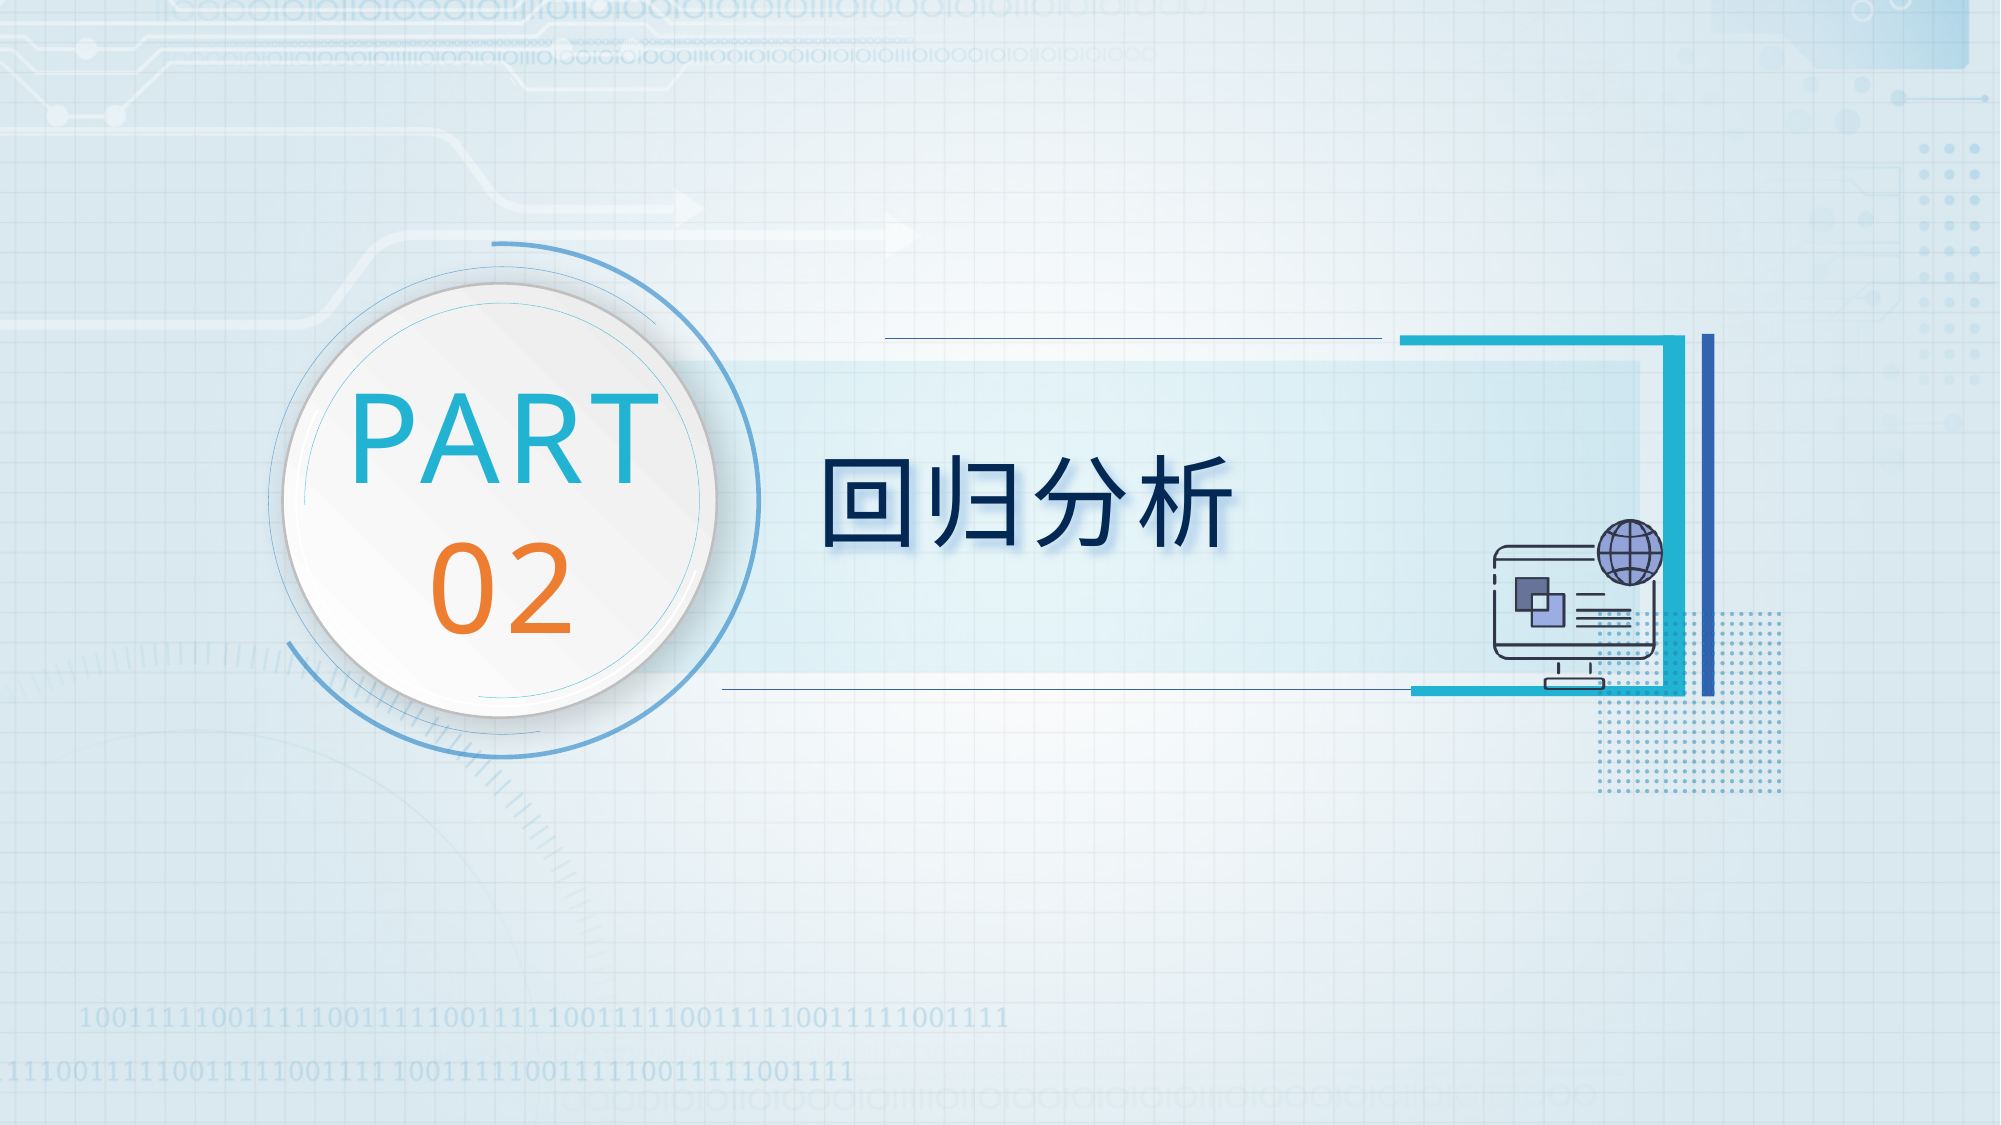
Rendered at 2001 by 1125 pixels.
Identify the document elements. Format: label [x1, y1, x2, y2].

picture [0, 0, 2000, 1125]
text_box [245, 243, 759, 758]
text_box [759, 333, 1715, 697]
